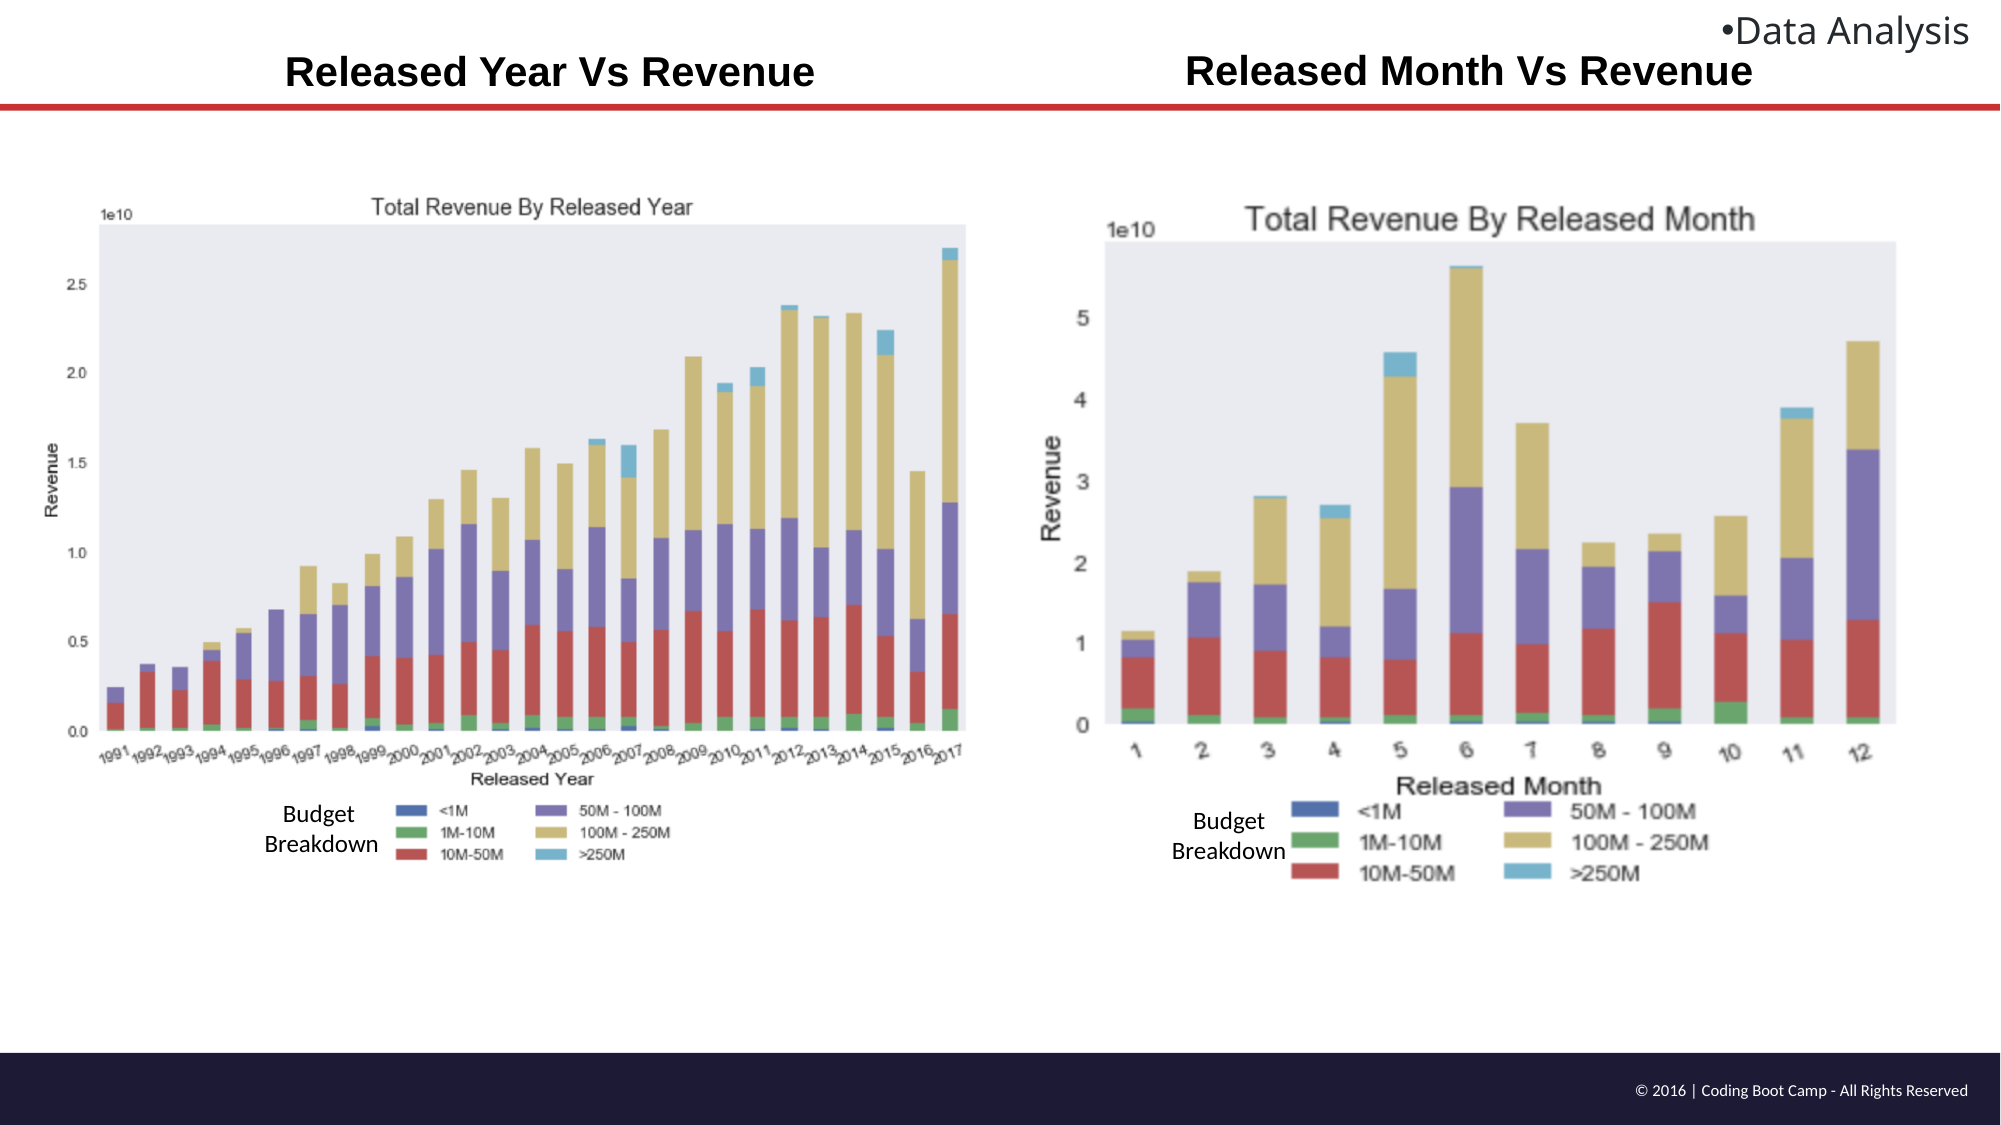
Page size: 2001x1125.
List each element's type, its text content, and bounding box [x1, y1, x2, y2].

picture [1020, 193, 1934, 912]
picture [26, 193, 987, 867]
text_box Released Year Vs Revenue [270, 36, 831, 102]
text_box Released Month Vs Revenue [1170, 36, 1769, 101]
text_box Data Analysis [1706, 0, 1986, 60]
